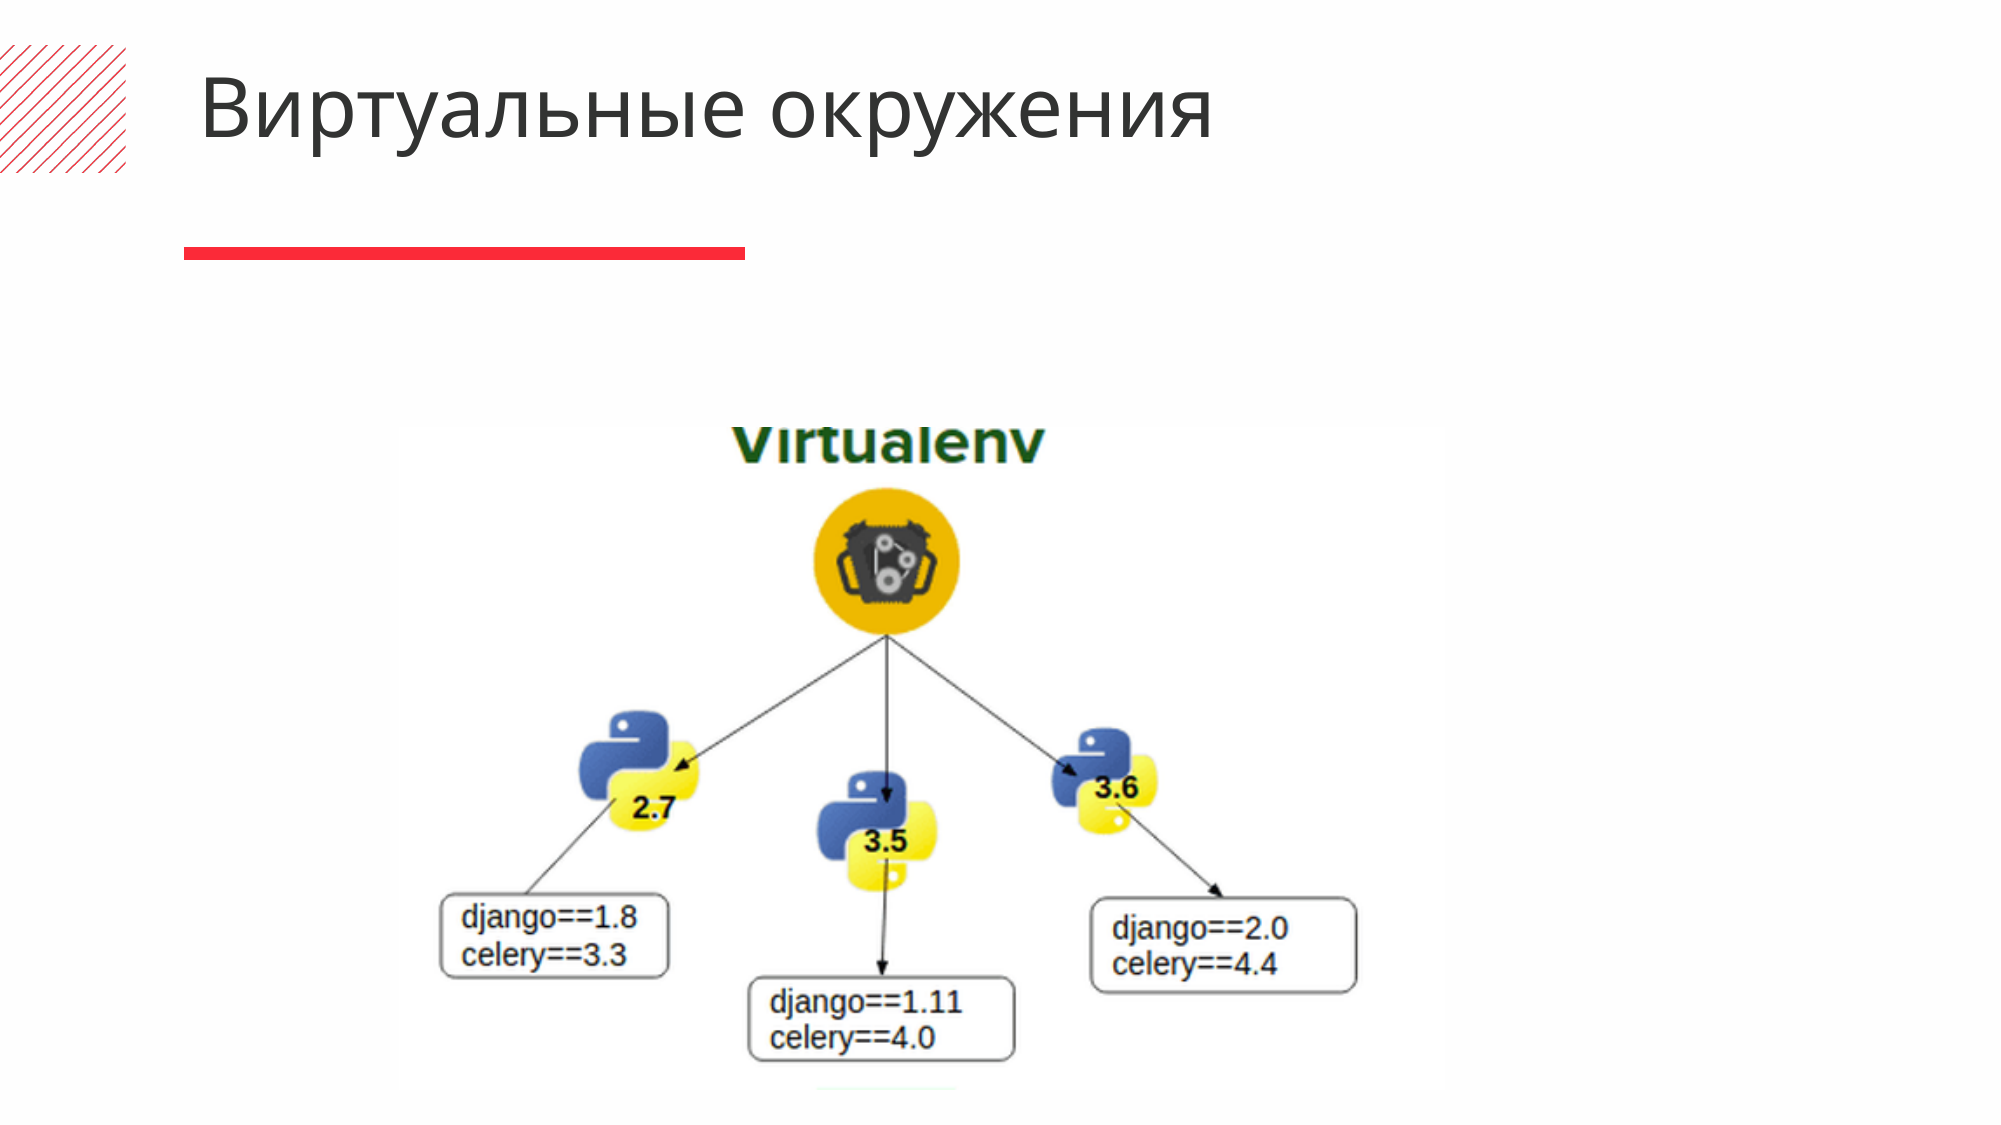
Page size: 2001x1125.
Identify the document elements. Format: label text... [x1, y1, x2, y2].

picture [0, 45, 126, 173]
list Виртуальные окружения [183, 58, 1780, 194]
picture [399, 427, 1445, 1090]
